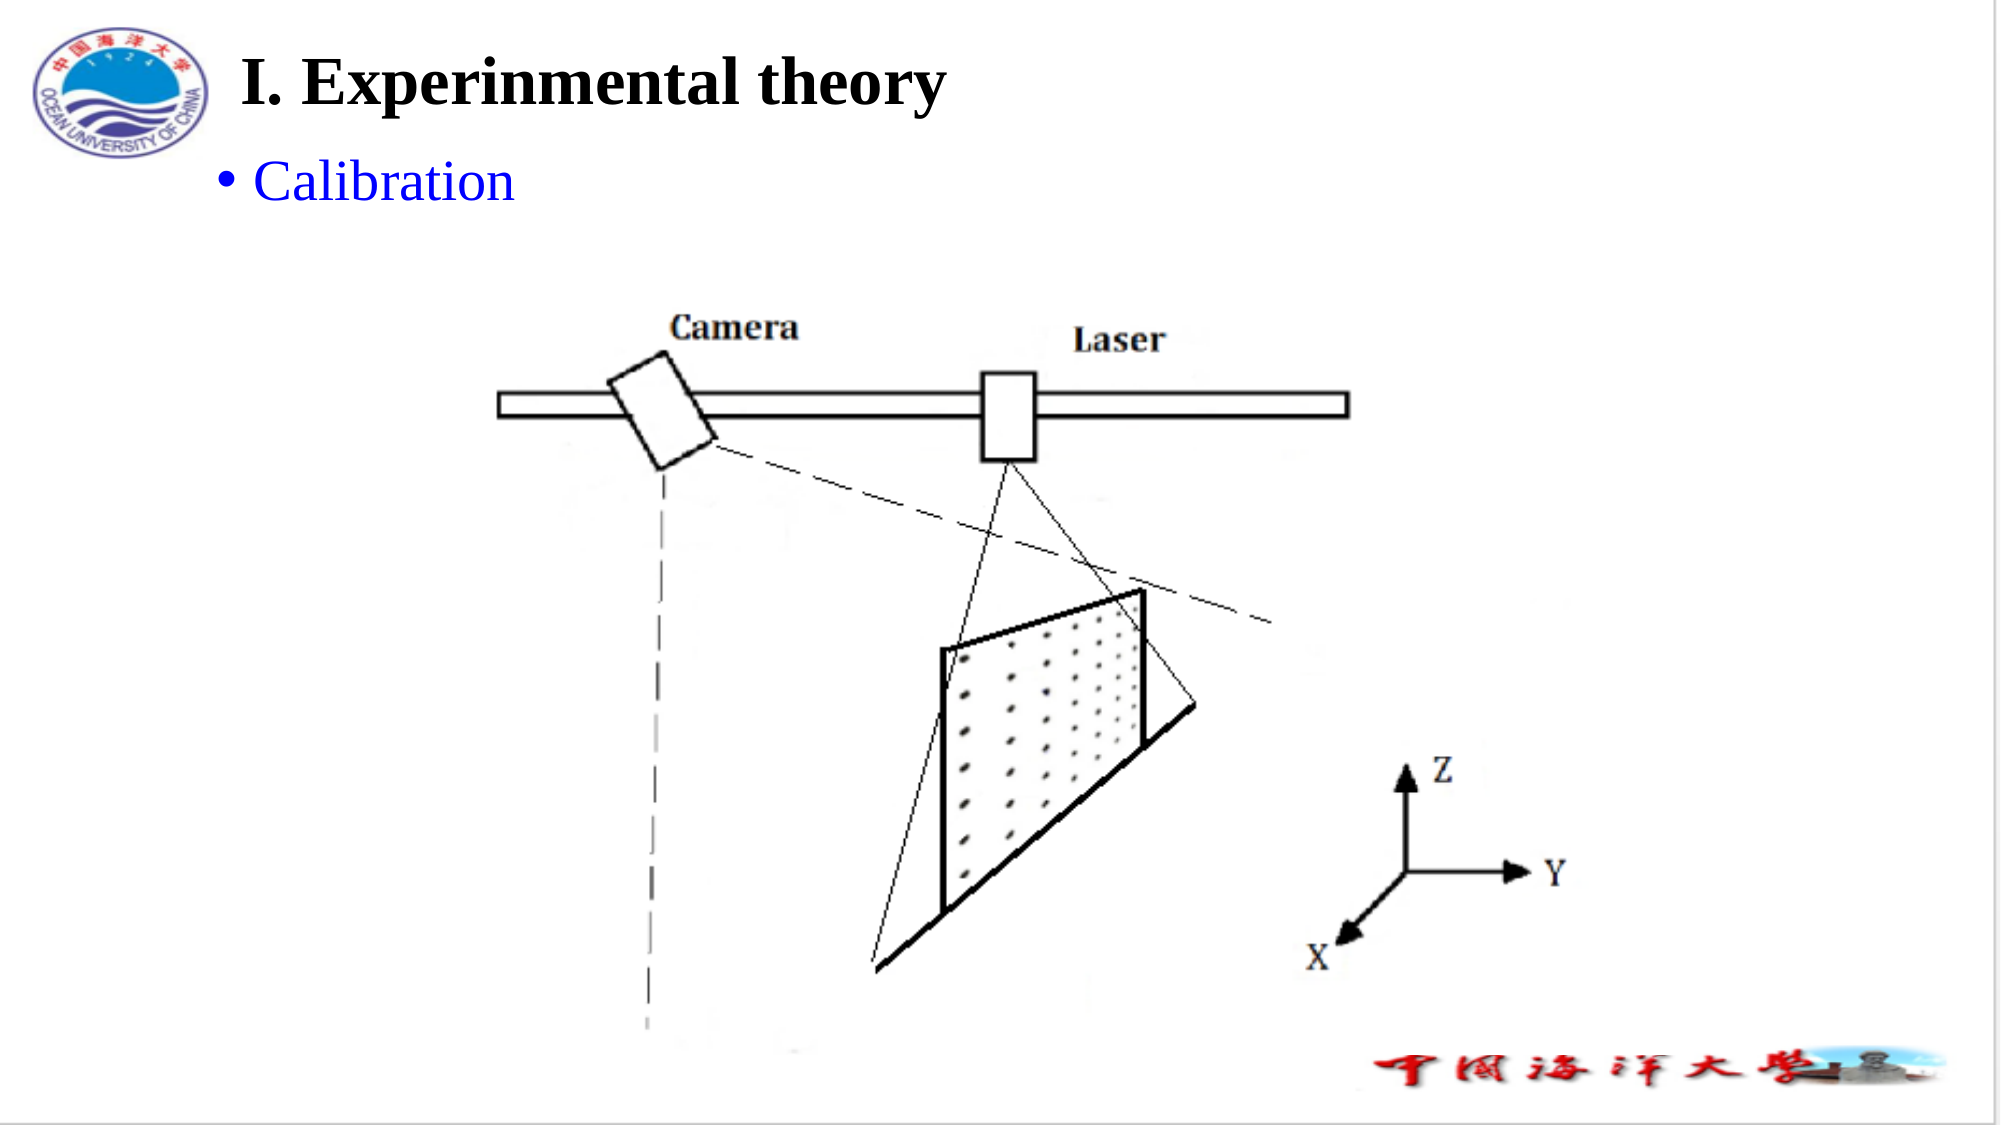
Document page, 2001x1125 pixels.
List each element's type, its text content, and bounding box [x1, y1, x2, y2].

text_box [377, 255, 1686, 1055]
text_box Calibration [201, 143, 1863, 1102]
picture [0, 0, 2001, 1125]
title I. Experinmental theory [225, 37, 2000, 256]
